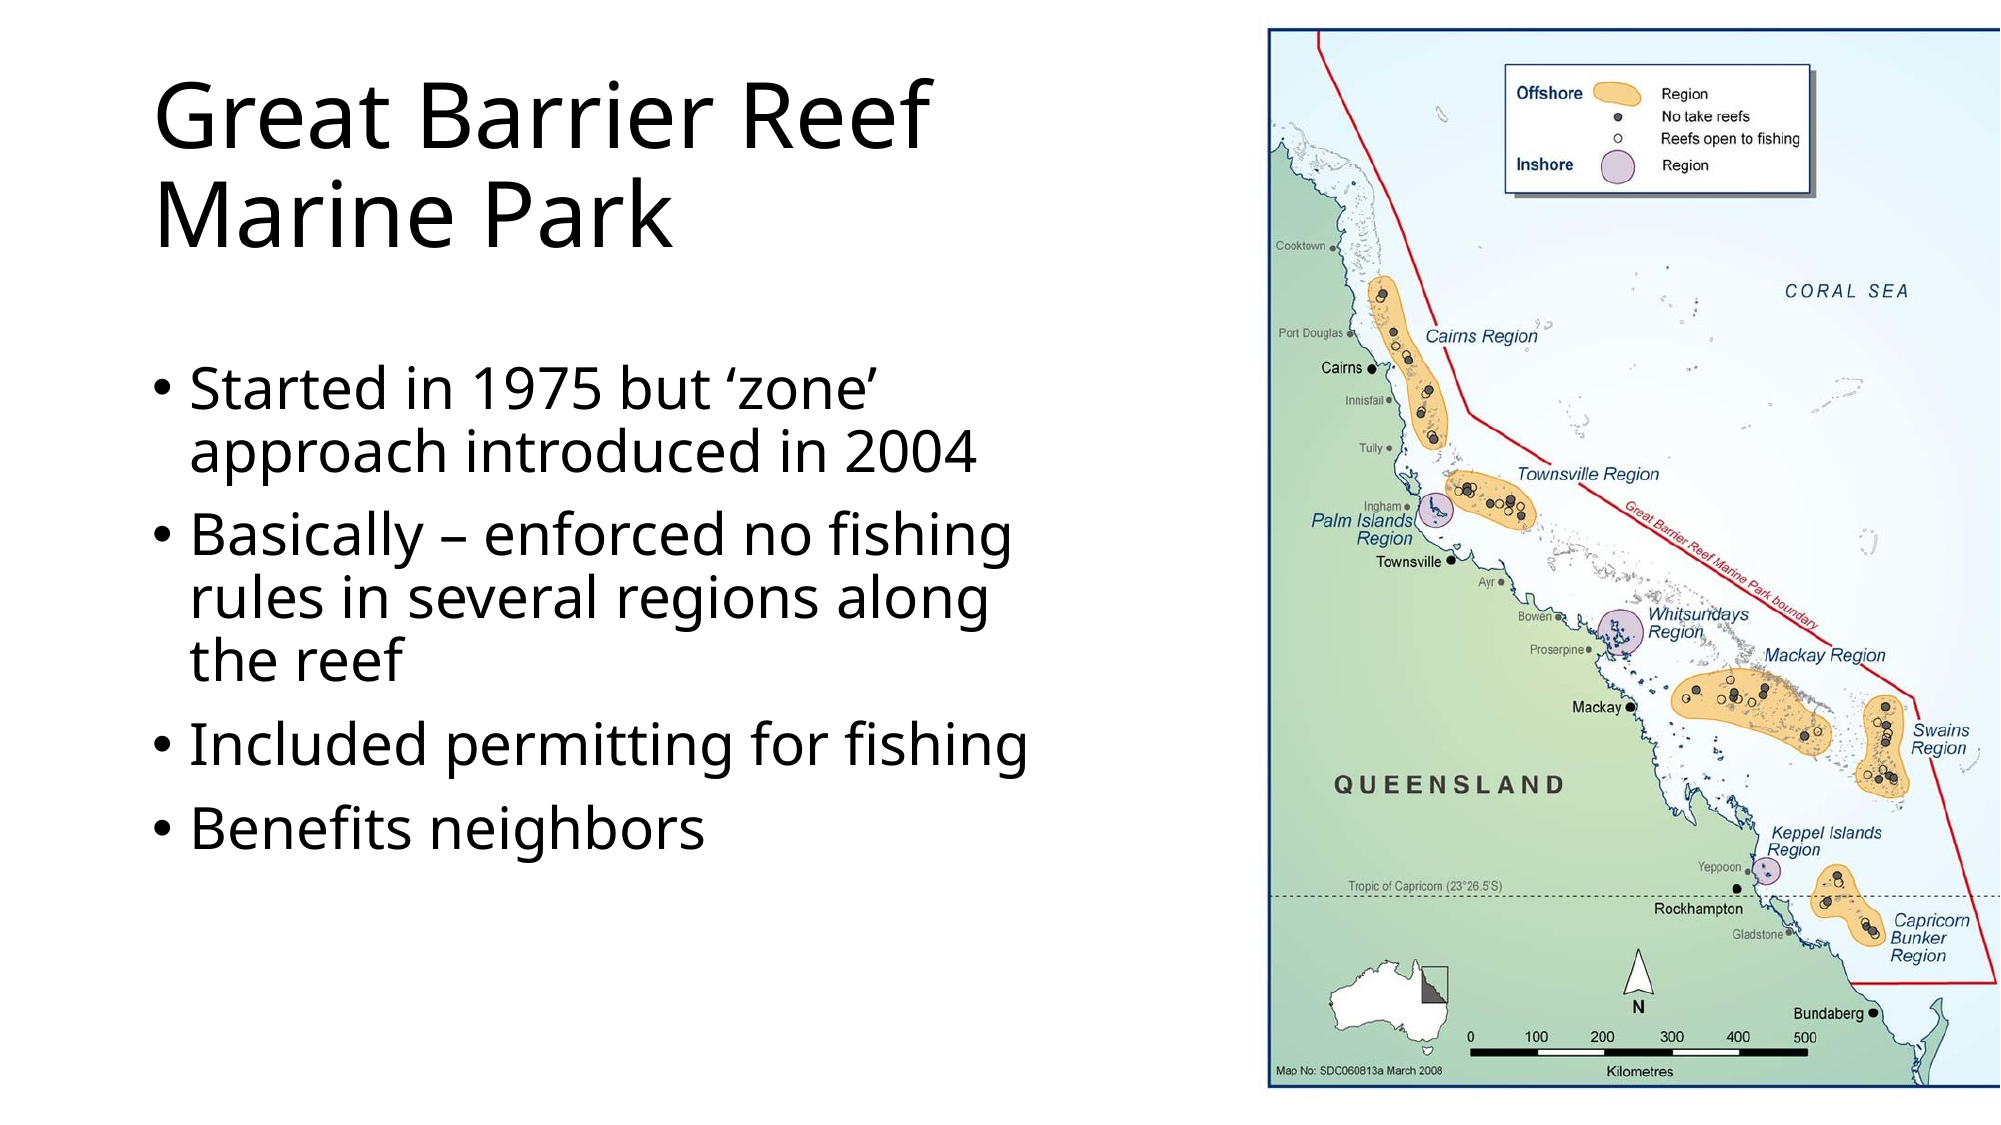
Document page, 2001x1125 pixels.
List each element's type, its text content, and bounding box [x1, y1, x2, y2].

title Great Barrier Reef Marine Park [137, 59, 1069, 278]
picture [1242, 0, 2000, 1125]
list Started in 1975 but ‘zone’ approach introduced in 2004 Basically – enforced no fishing rules in several regions along the reef Included permitting for fishing Benefits neighbors [137, 351, 1048, 1066]
